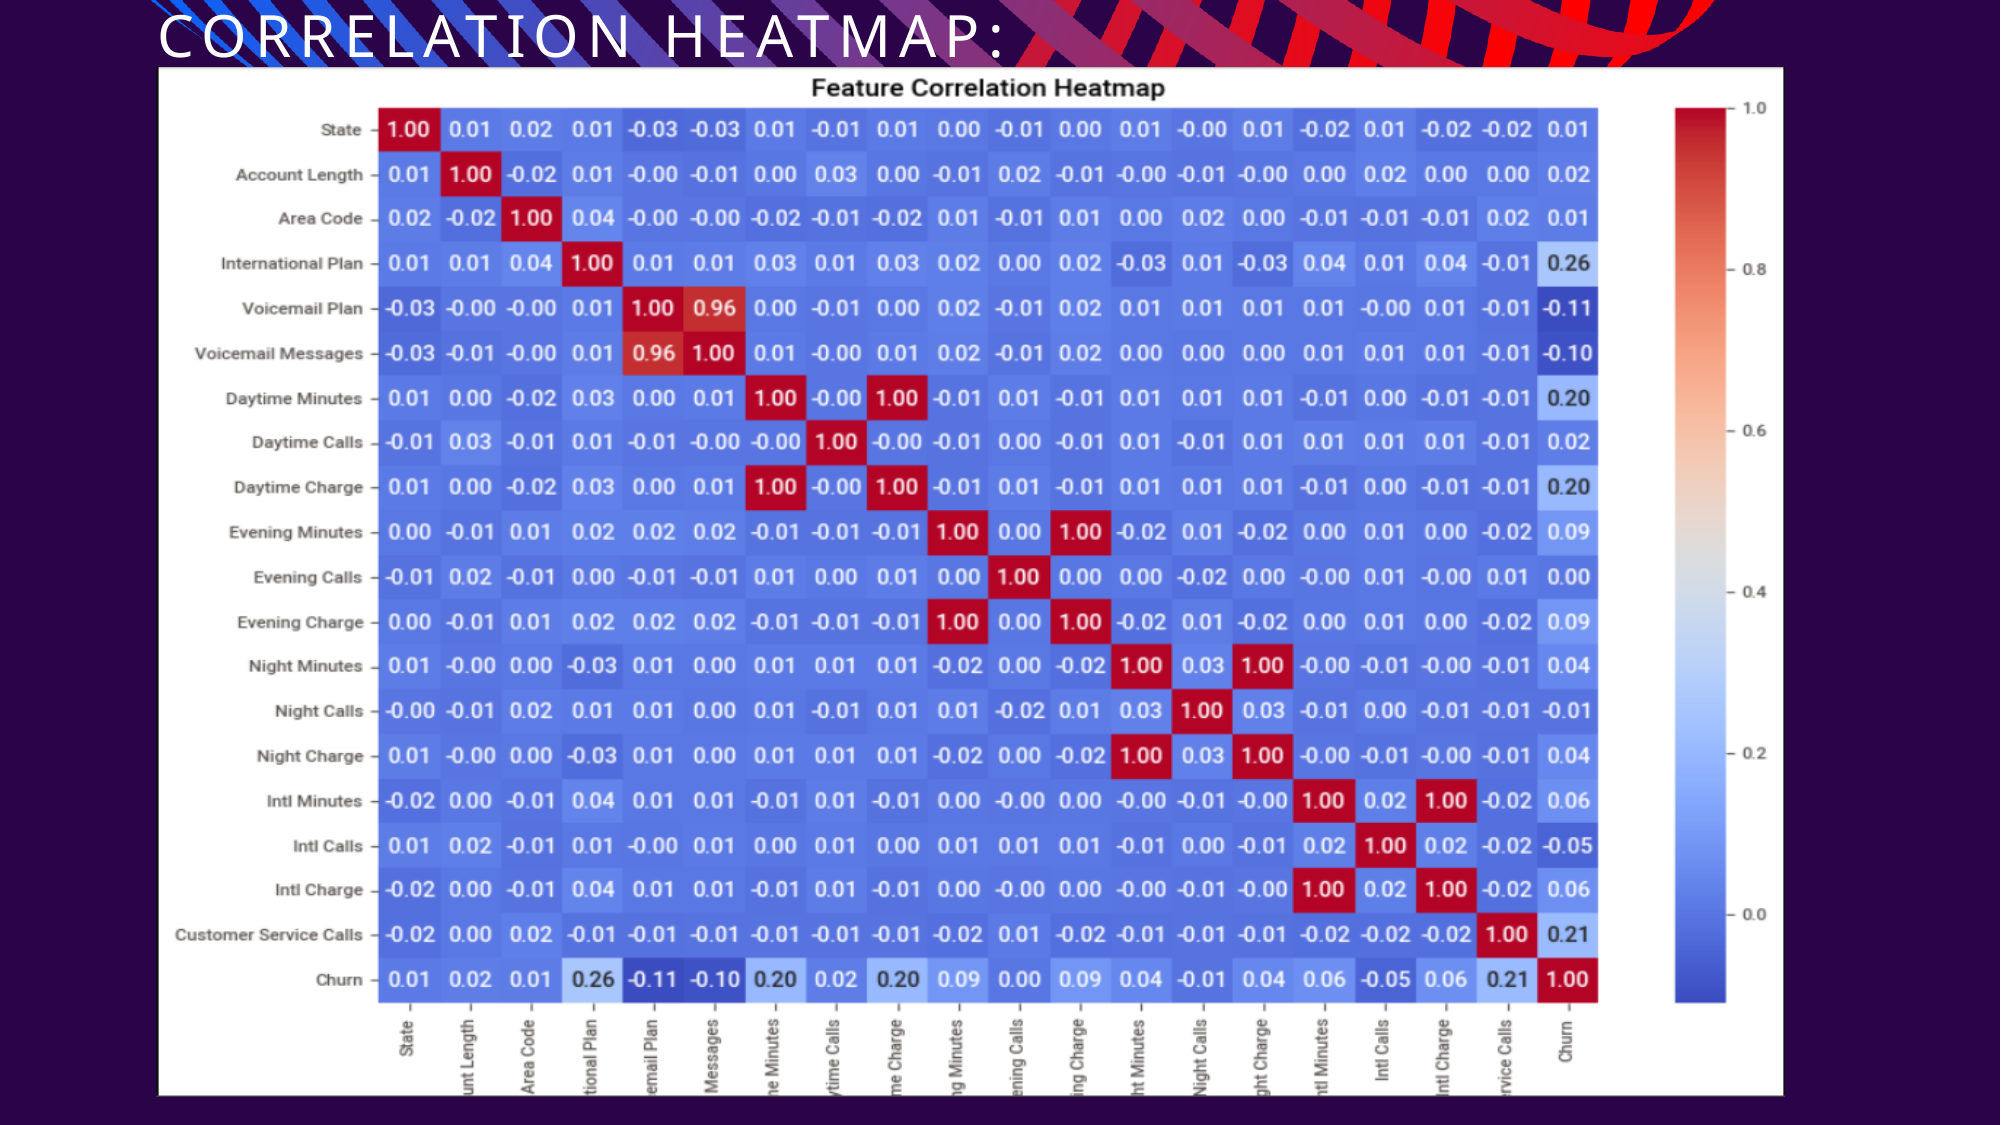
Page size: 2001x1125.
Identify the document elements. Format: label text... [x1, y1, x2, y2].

picture [0, 0, 2000, 1125]
title Correlation heatmap: [90, 0, 1096, 89]
